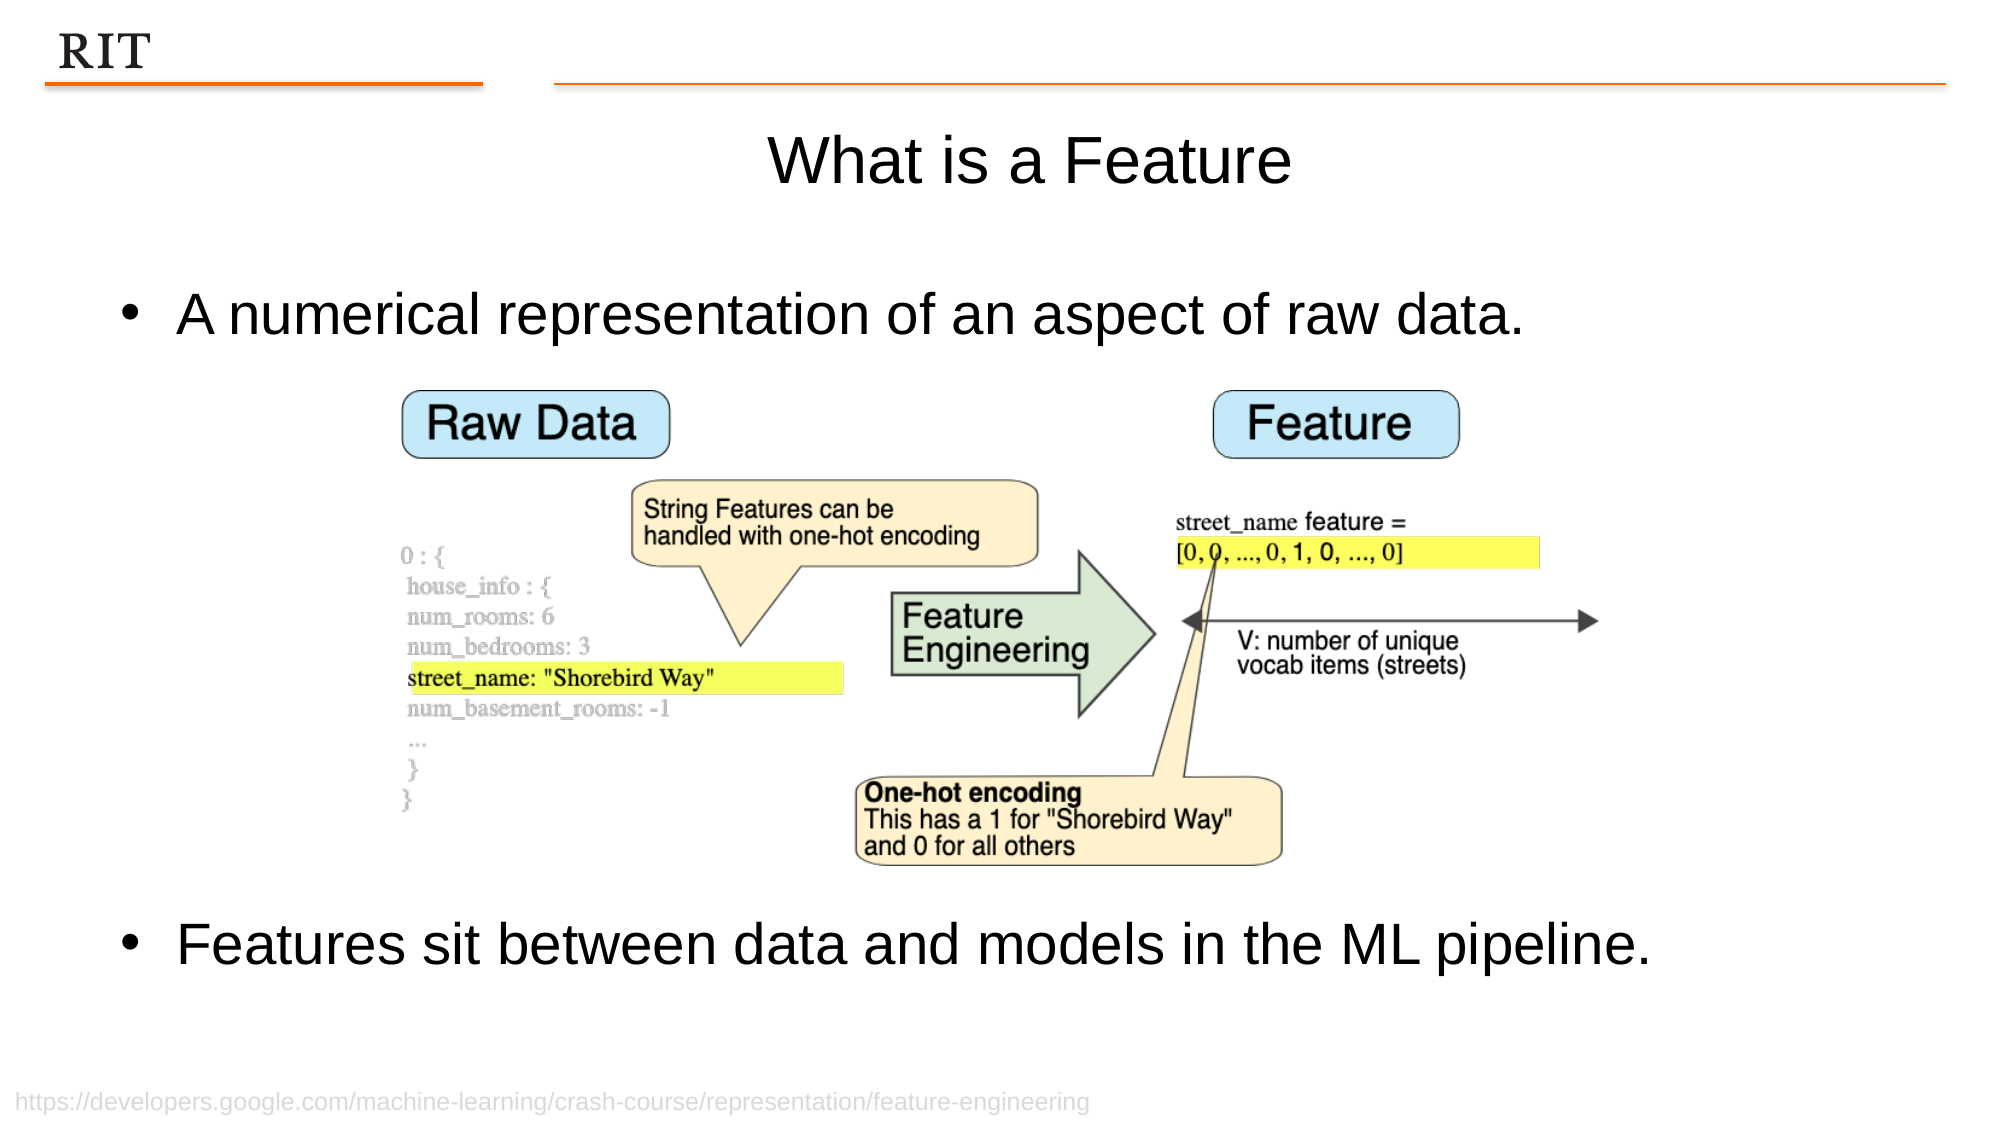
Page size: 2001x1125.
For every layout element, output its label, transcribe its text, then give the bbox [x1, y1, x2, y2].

picture [401, 390, 1599, 867]
text_box https://developers.google.com/machine-learning/crash-course/representation/feature-engineering [0, 1078, 1869, 1123]
text_box What is a Feature A numerical representation of an aspect of raw data. Features sit between data and models in the ML pipeline. [0, 96, 1912, 975]
